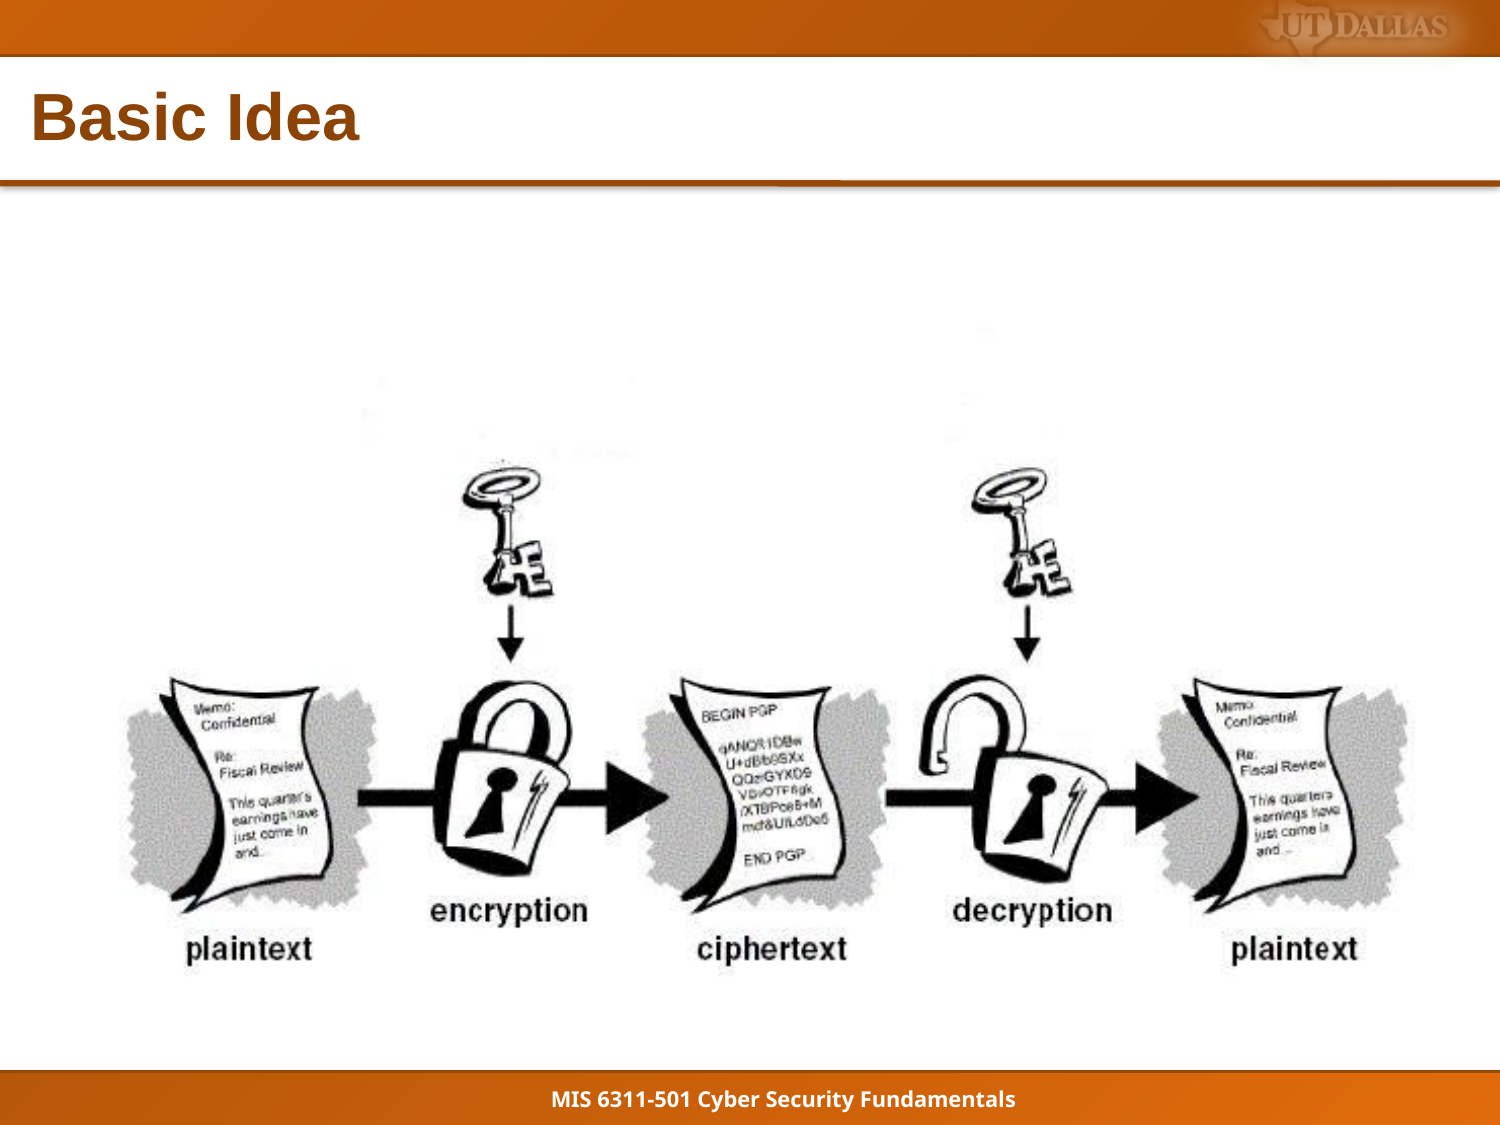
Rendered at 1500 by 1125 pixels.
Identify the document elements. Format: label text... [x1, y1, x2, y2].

picture [1218, 0, 1500, 62]
title Basic Idea [0, 62, 1500, 176]
picture [87, 312, 1451, 995]
